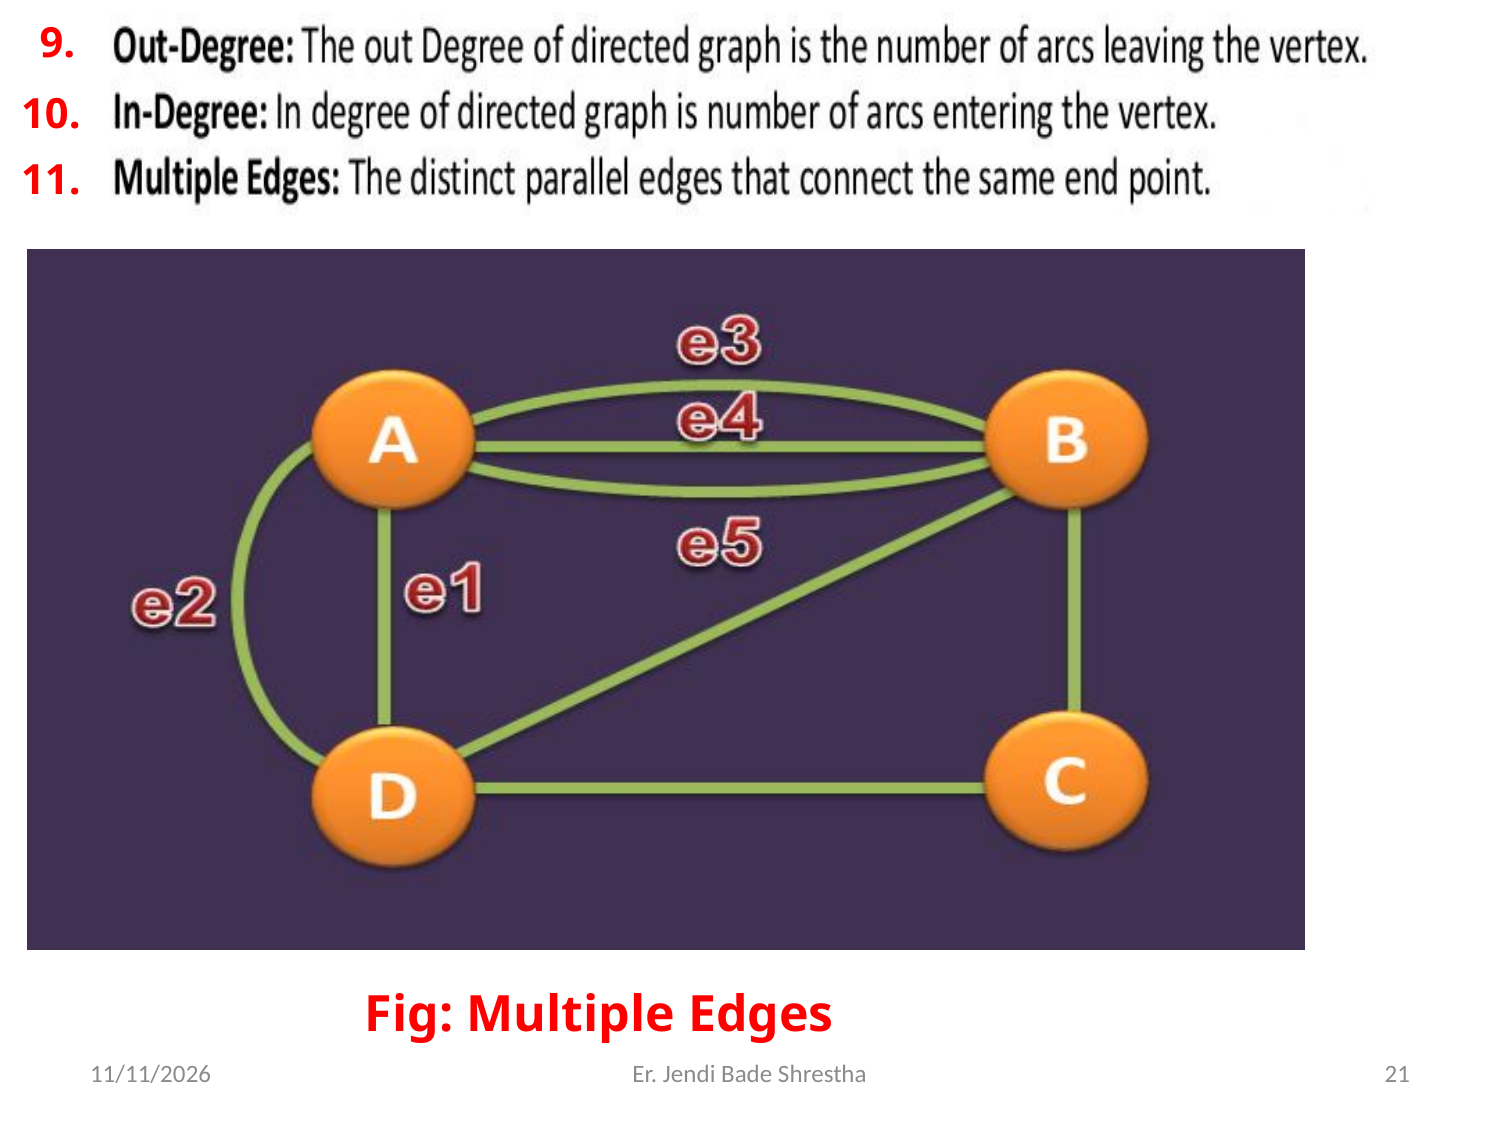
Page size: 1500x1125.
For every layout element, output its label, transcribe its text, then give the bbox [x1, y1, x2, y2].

text_box 10. [6, 79, 94, 145]
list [99, 12, 1376, 233]
text_box 9. [24, 8, 113, 73]
text_box Fig: Multiple Edges [350, 974, 1075, 1049]
slide_number 21 [1074, 1042, 1425, 1103]
text_box 11. [6, 145, 94, 211]
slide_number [75, 1042, 425, 1103]
picture [26, 249, 1305, 950]
footer Er. Jendi Bade Shrestha [512, 1042, 988, 1103]
